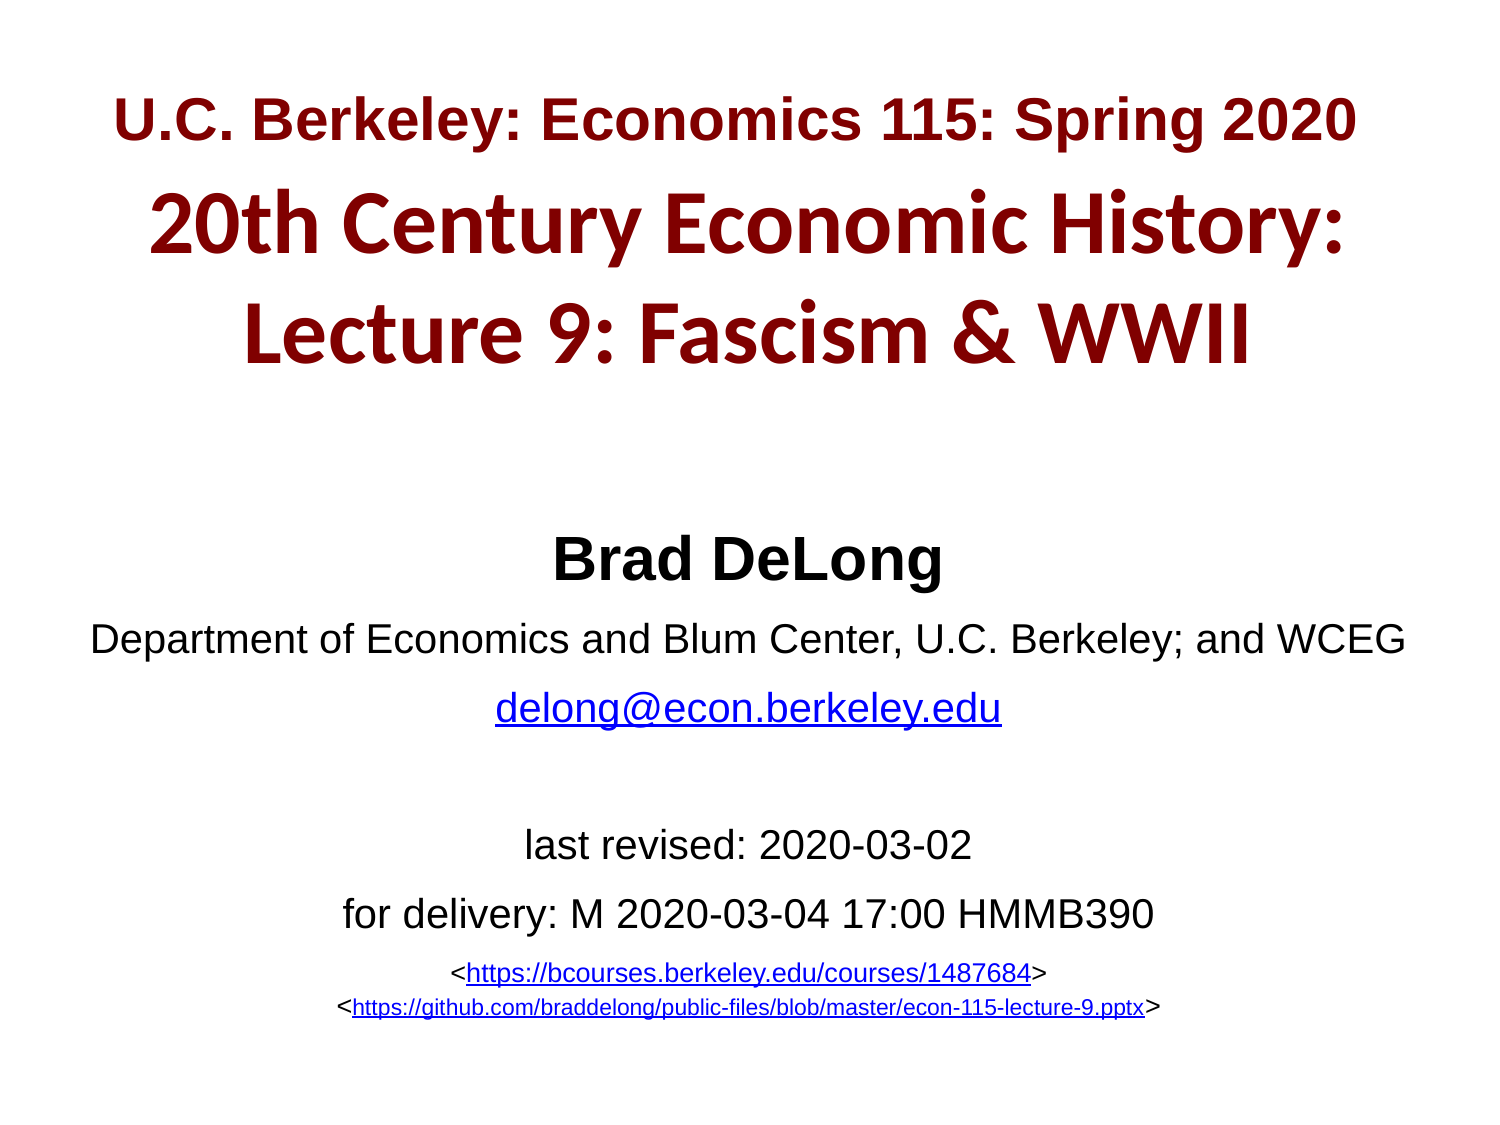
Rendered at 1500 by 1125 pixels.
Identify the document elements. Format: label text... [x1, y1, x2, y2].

list Brad DeLong Department of Economics and Blum Center, U.C. Berkeley; and WCEG delong@econ.berkeley.edu last revised: 2020-03-02 for delivery: M 2020-03-04 17:00 HMMB390 <https://bcourses.berkeley.edu/courses/1487684> <https://github.com/braddelong/public-files/blob/master/econ-115-lecture-9.pptx> [44, 416, 1453, 1095]
title U.C. Berkeley: Economics 115: Spring 2020 20th Century Economic History: Lecture 9: Fascism & WWII [44, 0, 1453, 416]
